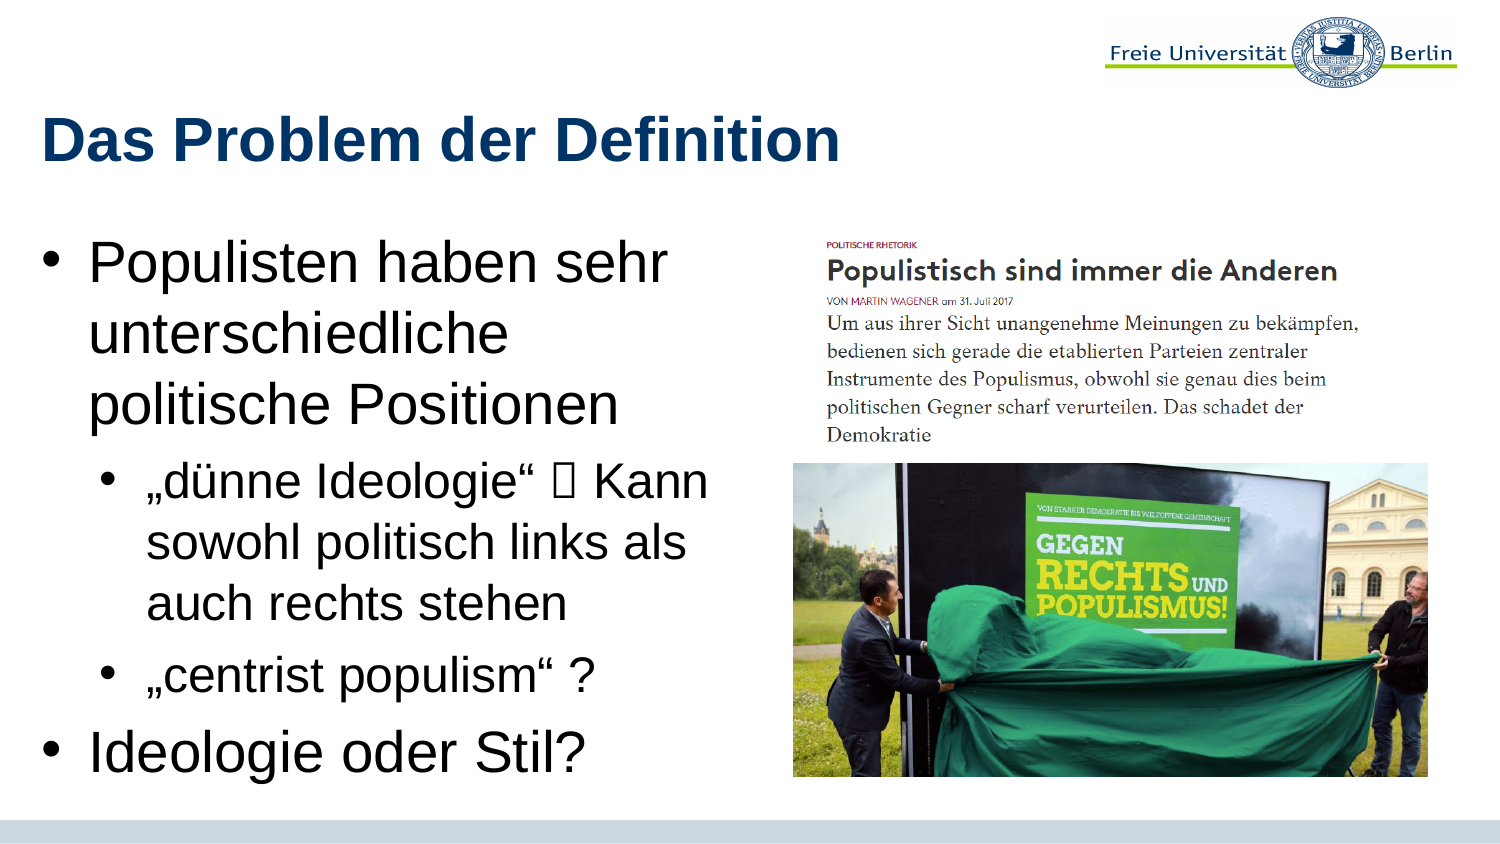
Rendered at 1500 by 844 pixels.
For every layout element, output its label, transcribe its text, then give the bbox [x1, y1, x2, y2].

list Populisten haben sehr unterschiedliche politische Positionen „dünne Ideologie“  Kann sowohl politisch links als auch rechts stehen „centrist populism“ ? Ideologie oder Stil? [40, 222, 738, 778]
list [793, 222, 1428, 778]
title Das Problem der Definition [40, 116, 1460, 170]
picture [1105, 17, 1457, 88]
